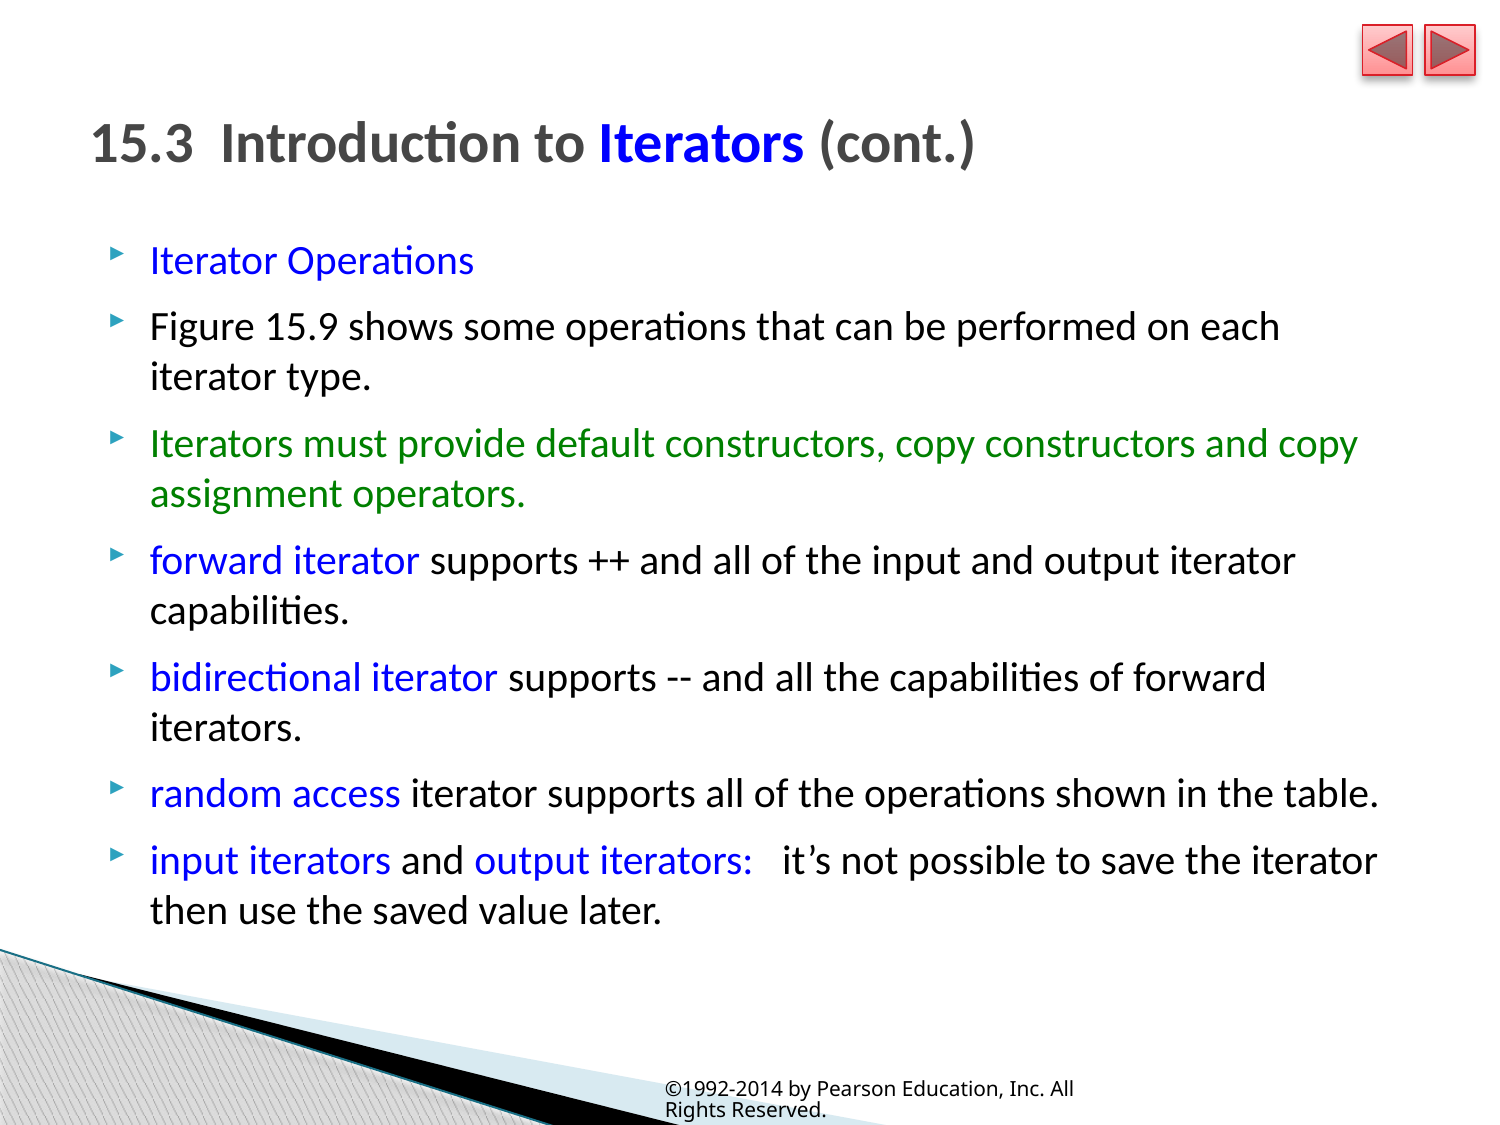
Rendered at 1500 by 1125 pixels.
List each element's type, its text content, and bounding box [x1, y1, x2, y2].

title 15.3 Introduction to Iterators (cont.) [75, 45, 1425, 224]
footer ©1992-2014 by Pearson Education, Inc. All Rights Reserved. [650, 1051, 1105, 1112]
list Iterator Operations Figure 15.9 shows some operations that can be performed on each iterator type. Iterators must provide default constructors, copy constructors and copy assignment operators. forward iterator supports ++ and all of the input and output iterator capabilities. bidirectional iterator supports -- and all the capabilities of forward iterators. random access iterator supports all of the operations shown in the table. input iterators and output iterators: it’s not possible to save the iterator then use the saved value later. [75, 224, 1425, 1007]
